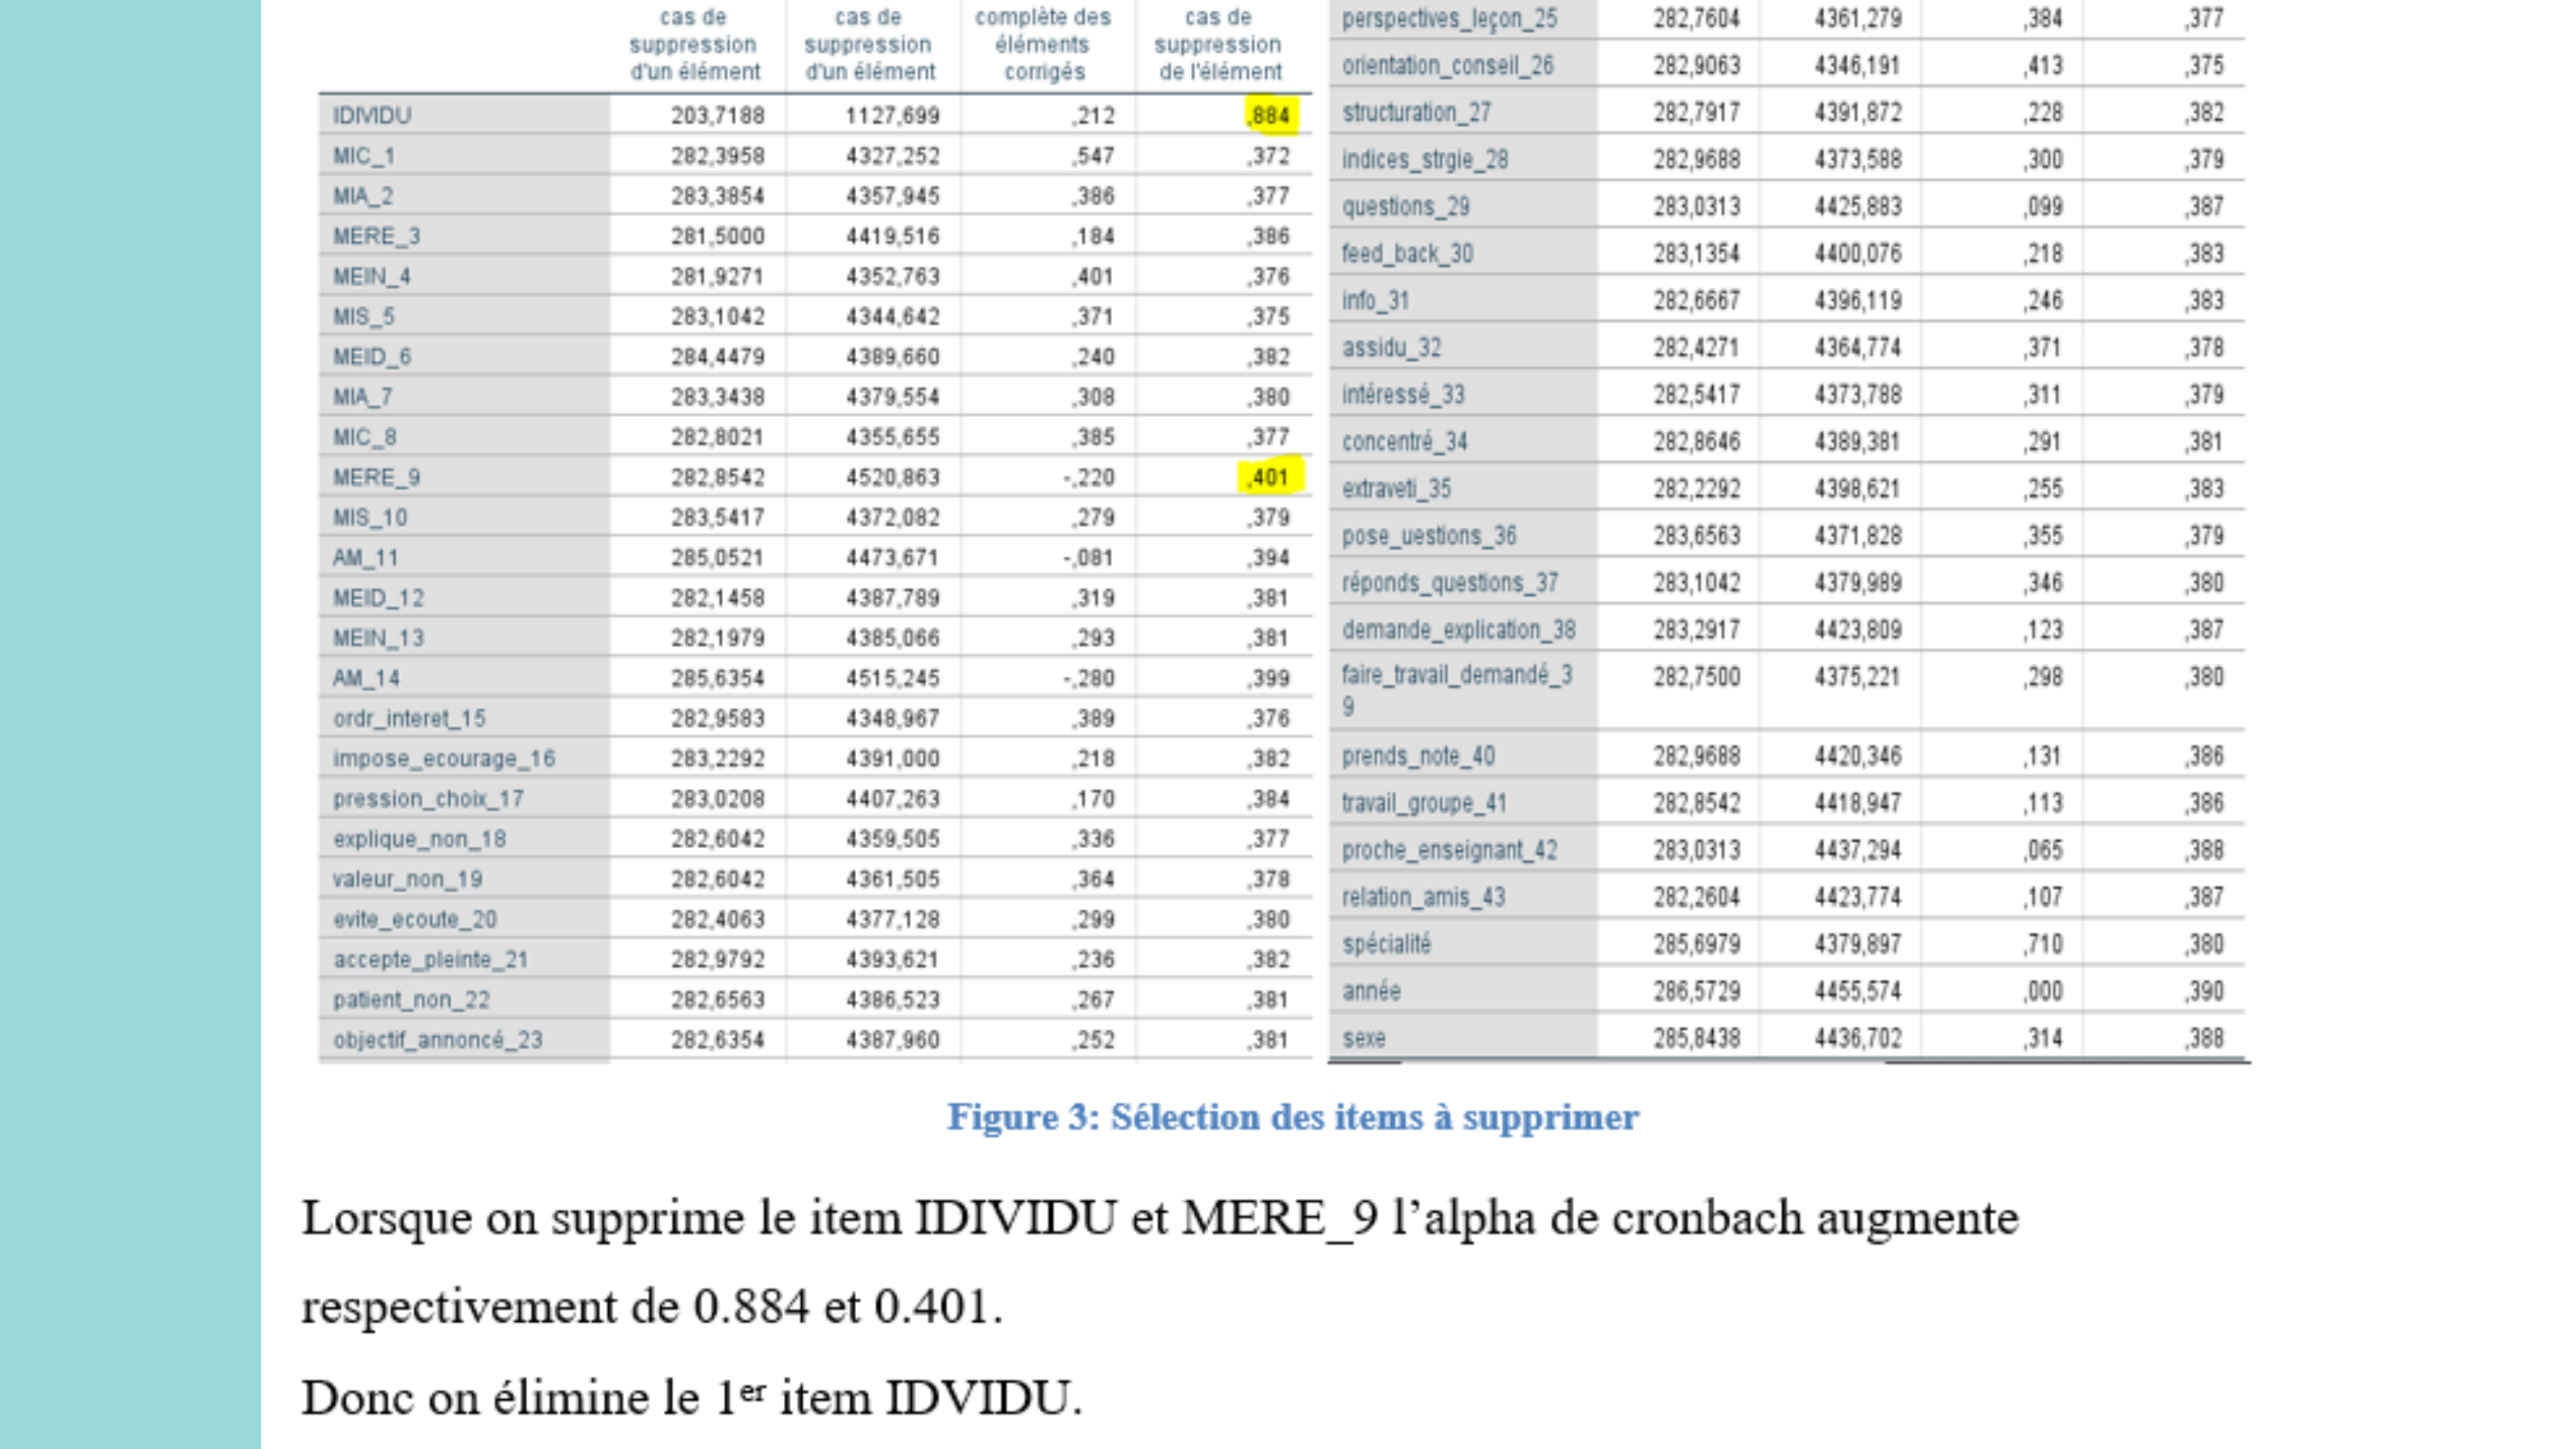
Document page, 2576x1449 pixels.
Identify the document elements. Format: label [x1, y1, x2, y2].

text_box [152, 795, 1493, 944]
text_box [0, 0, 262, 1449]
text_box [262, 0, 2576, 1449]
